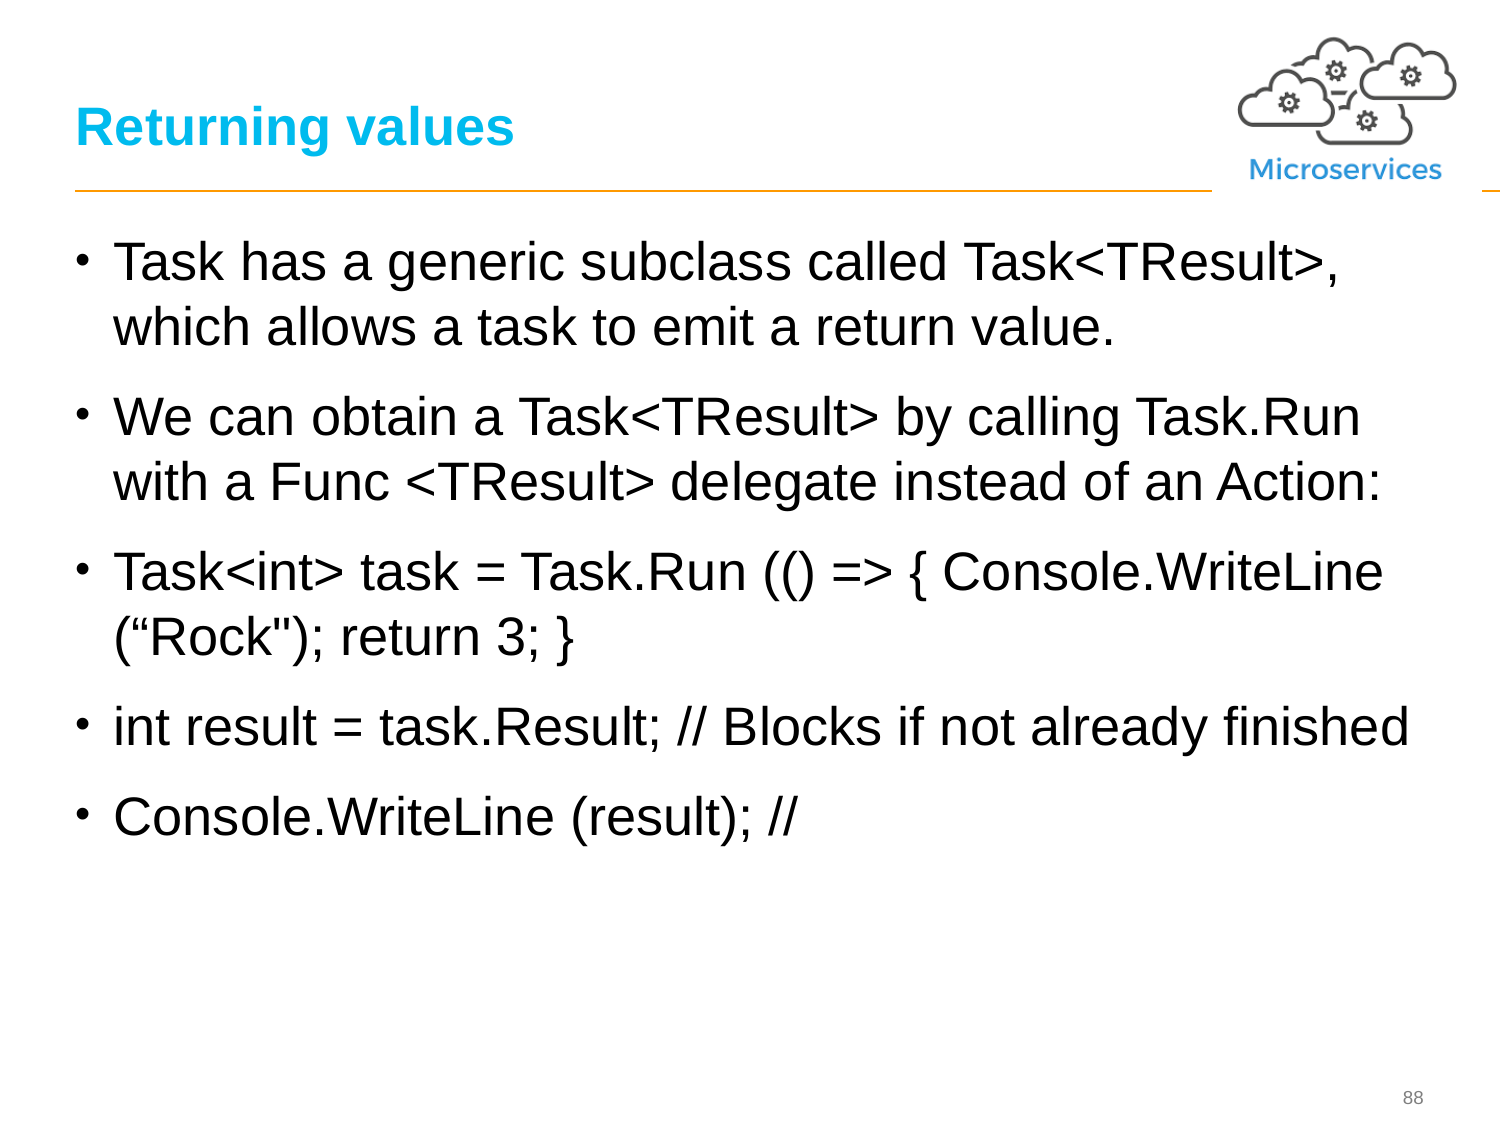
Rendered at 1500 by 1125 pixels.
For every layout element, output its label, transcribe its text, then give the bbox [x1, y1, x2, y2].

title Returning values [75, 27, 1422, 157]
picture [1212, 1, 1482, 203]
list Task has a generic subclass called Task<TResult>, which allows a task to emit a return value. We can obtain a Task<TResult> by calling Task.Run with a Func <TResult> delegate instead of an Action: Task<int> task = Task.Run (() => { Console.WriteLine (“Rock"); return 3; } int result = task.Result; // Blocks if not already finished Console.WriteLine (result); // [75, 226, 1425, 1018]
